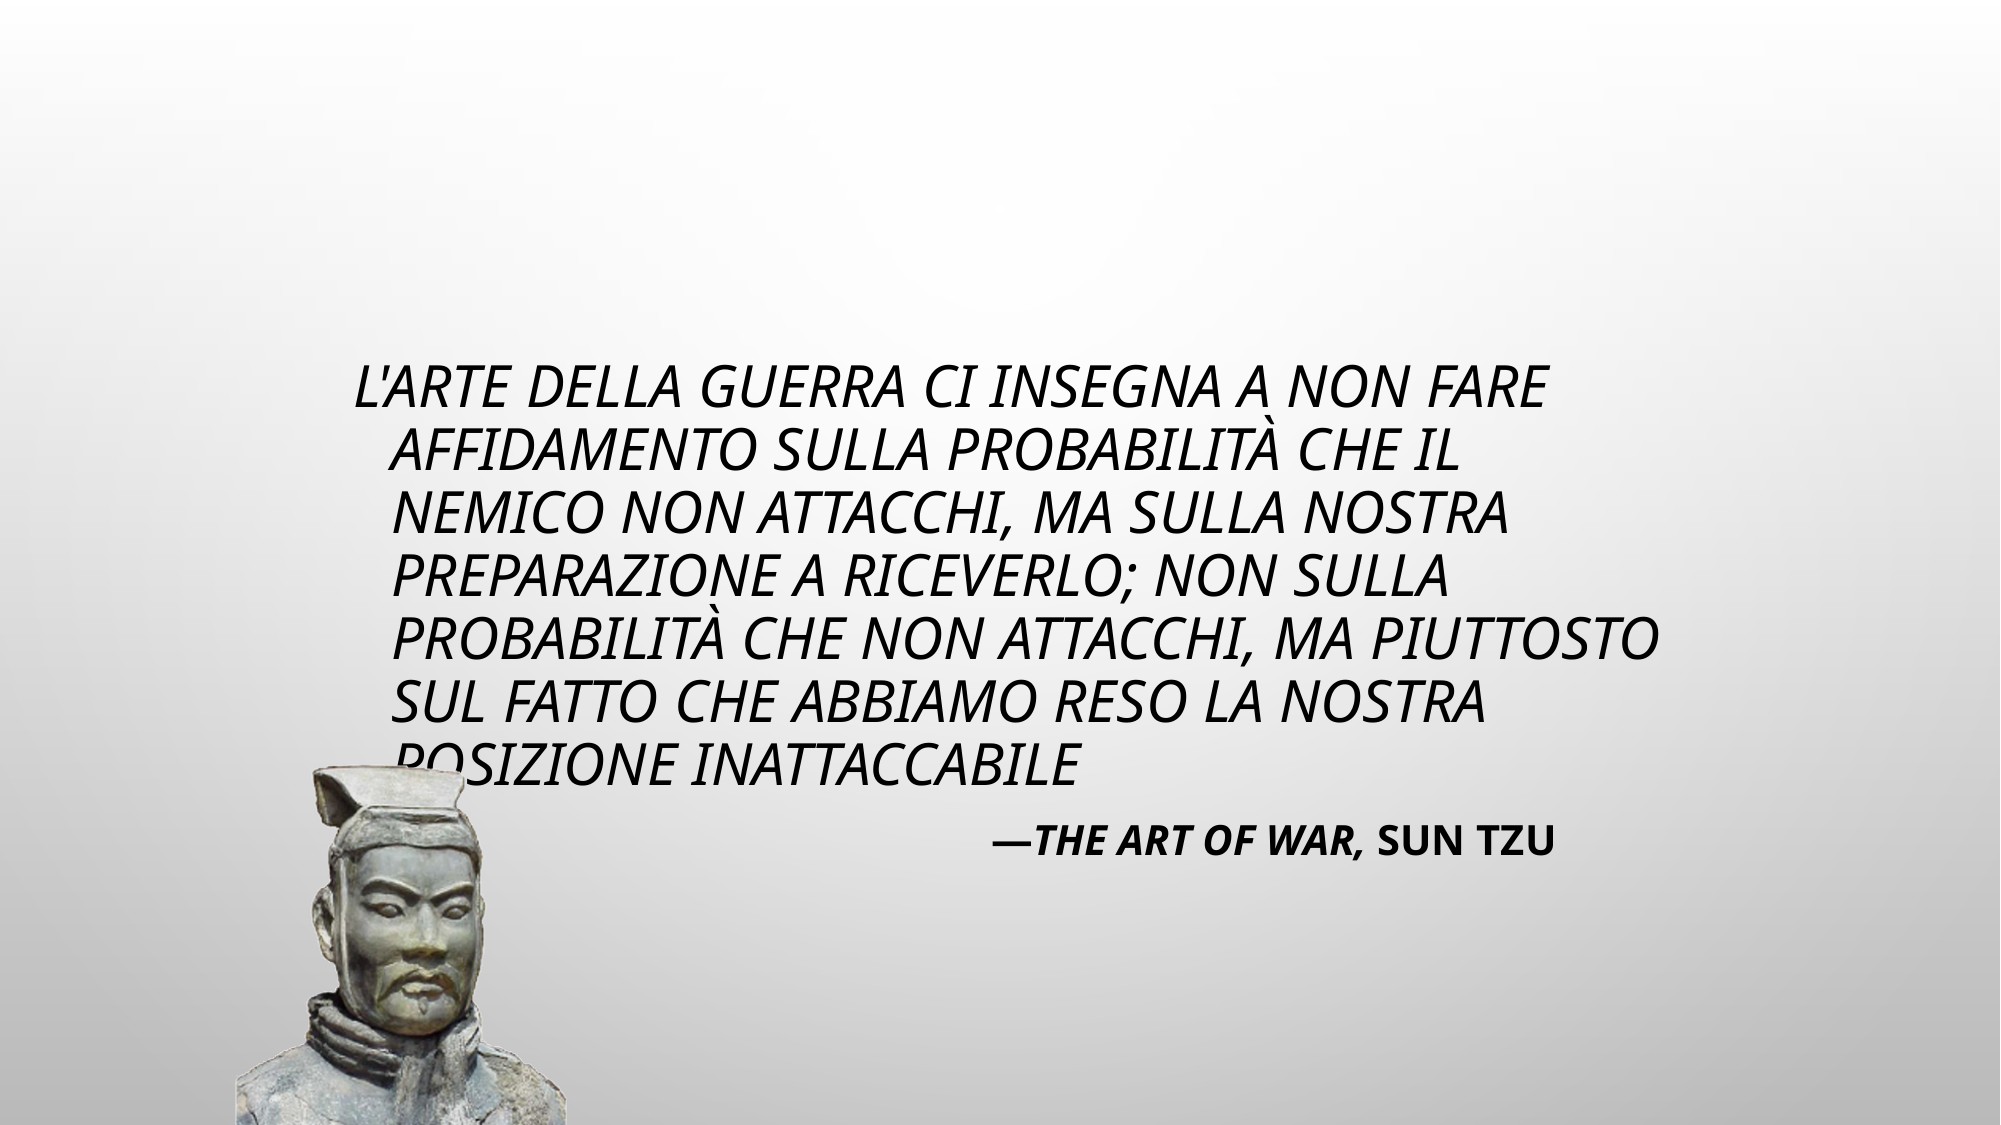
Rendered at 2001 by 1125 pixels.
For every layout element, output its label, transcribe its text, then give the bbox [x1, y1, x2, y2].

picture [0, 0, 2000, 1125]
list L'arte della guerra ci insegna a non fare affidamento sulla probabilità che il nemico non attacchi, ma sulla nostra preparazione a riceverlo; non sulla probabilità che non attacchi, ma piuttosto sul fatto che abbiamo reso la nostra posizione inattaccabile —The Art of War, Sun Tzu [338, 350, 1689, 1005]
